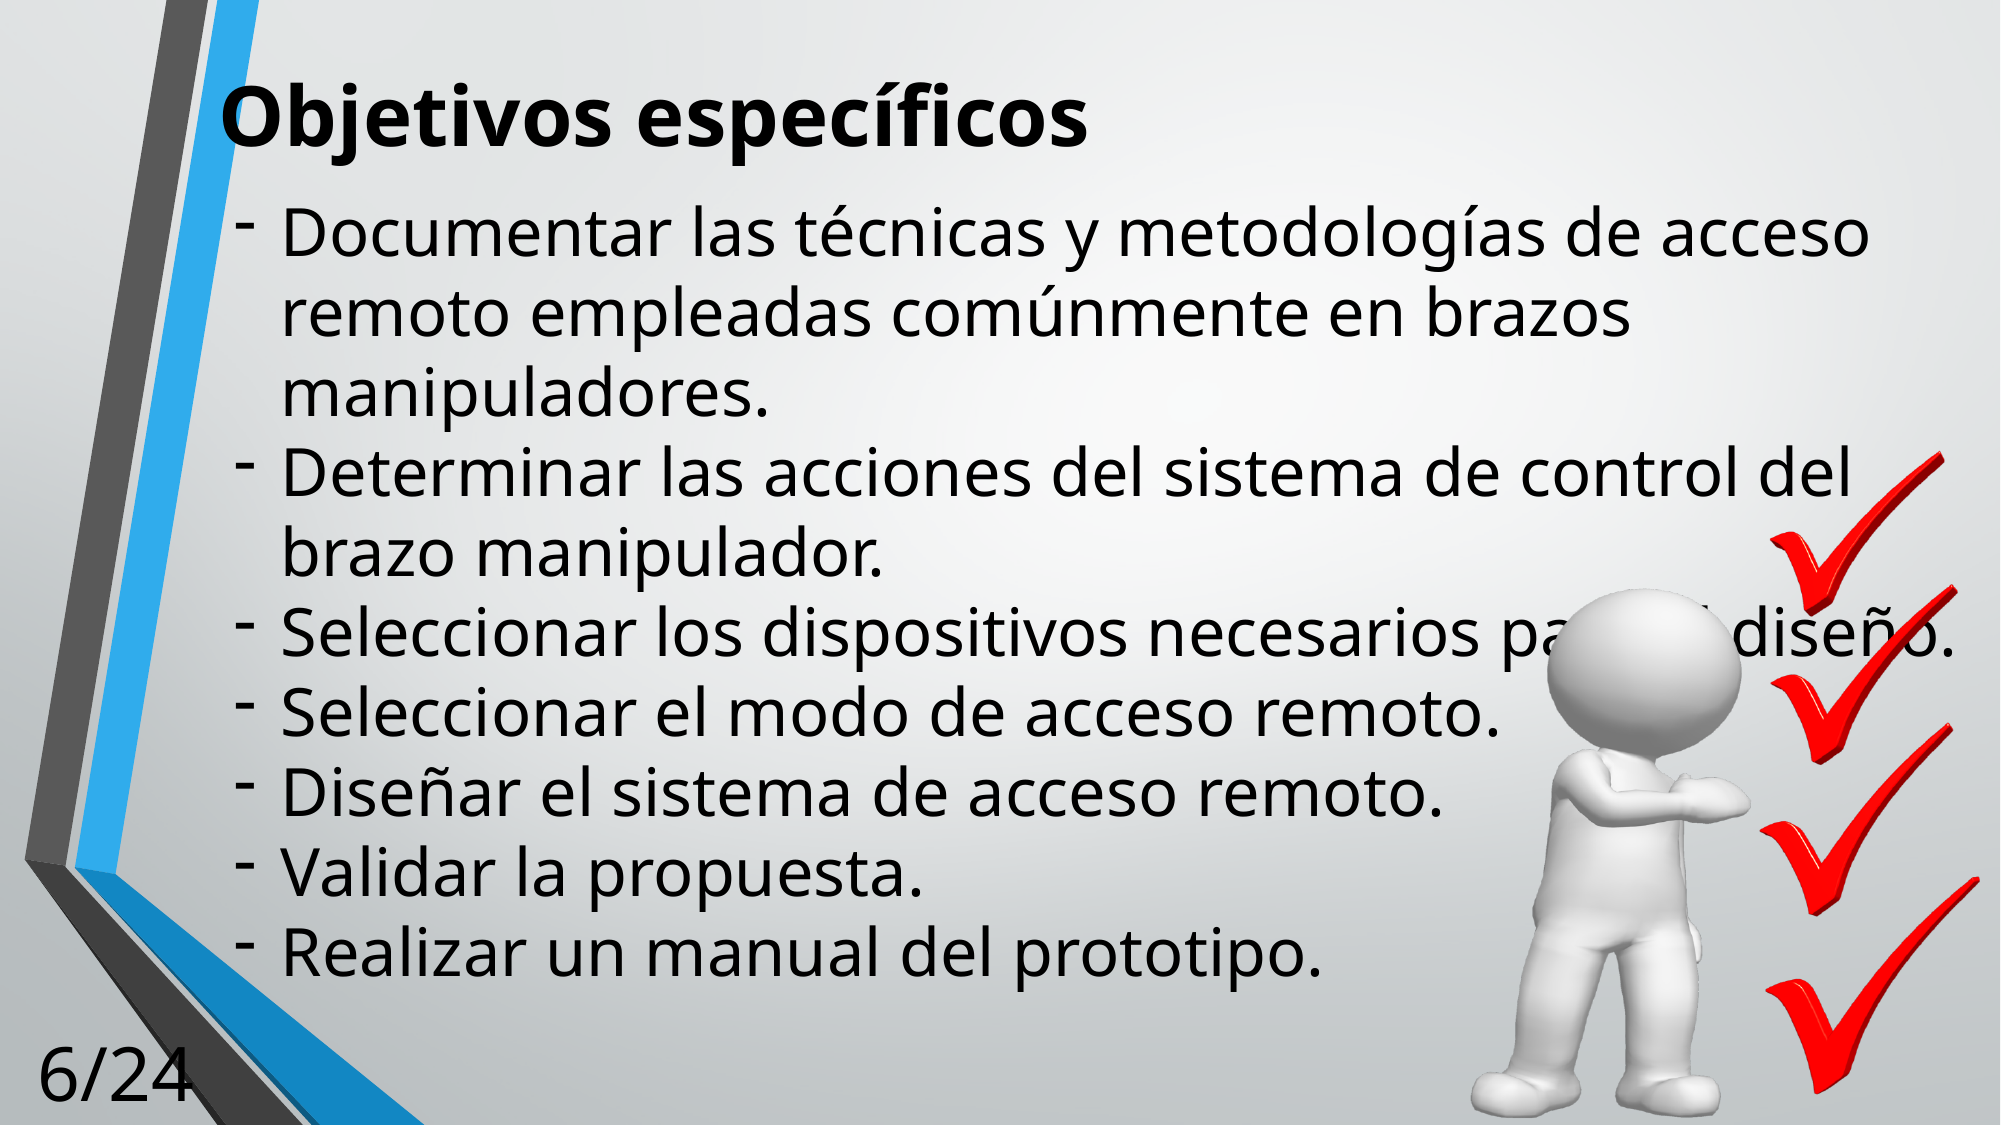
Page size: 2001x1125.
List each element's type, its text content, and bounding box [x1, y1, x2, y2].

text_box Documentar las técnicas y metodologías de acceso remoto empleadas comúnmente en brazos manipuladores. Determinar las acciones del sistema de control del brazo manipulador. Seleccionar los dispositivos necesarios para el diseño. Seleccionar el modo de acceso remoto. Diseñar el sistema de acceso remoto. Validar la propuesta. Realizar un manual del prototipo. [219, 182, 2000, 1087]
text_box Objetivos específicos [203, 55, 1106, 171]
text_box 6/24 [23, 1018, 218, 1124]
picture [1335, 431, 2000, 1125]
